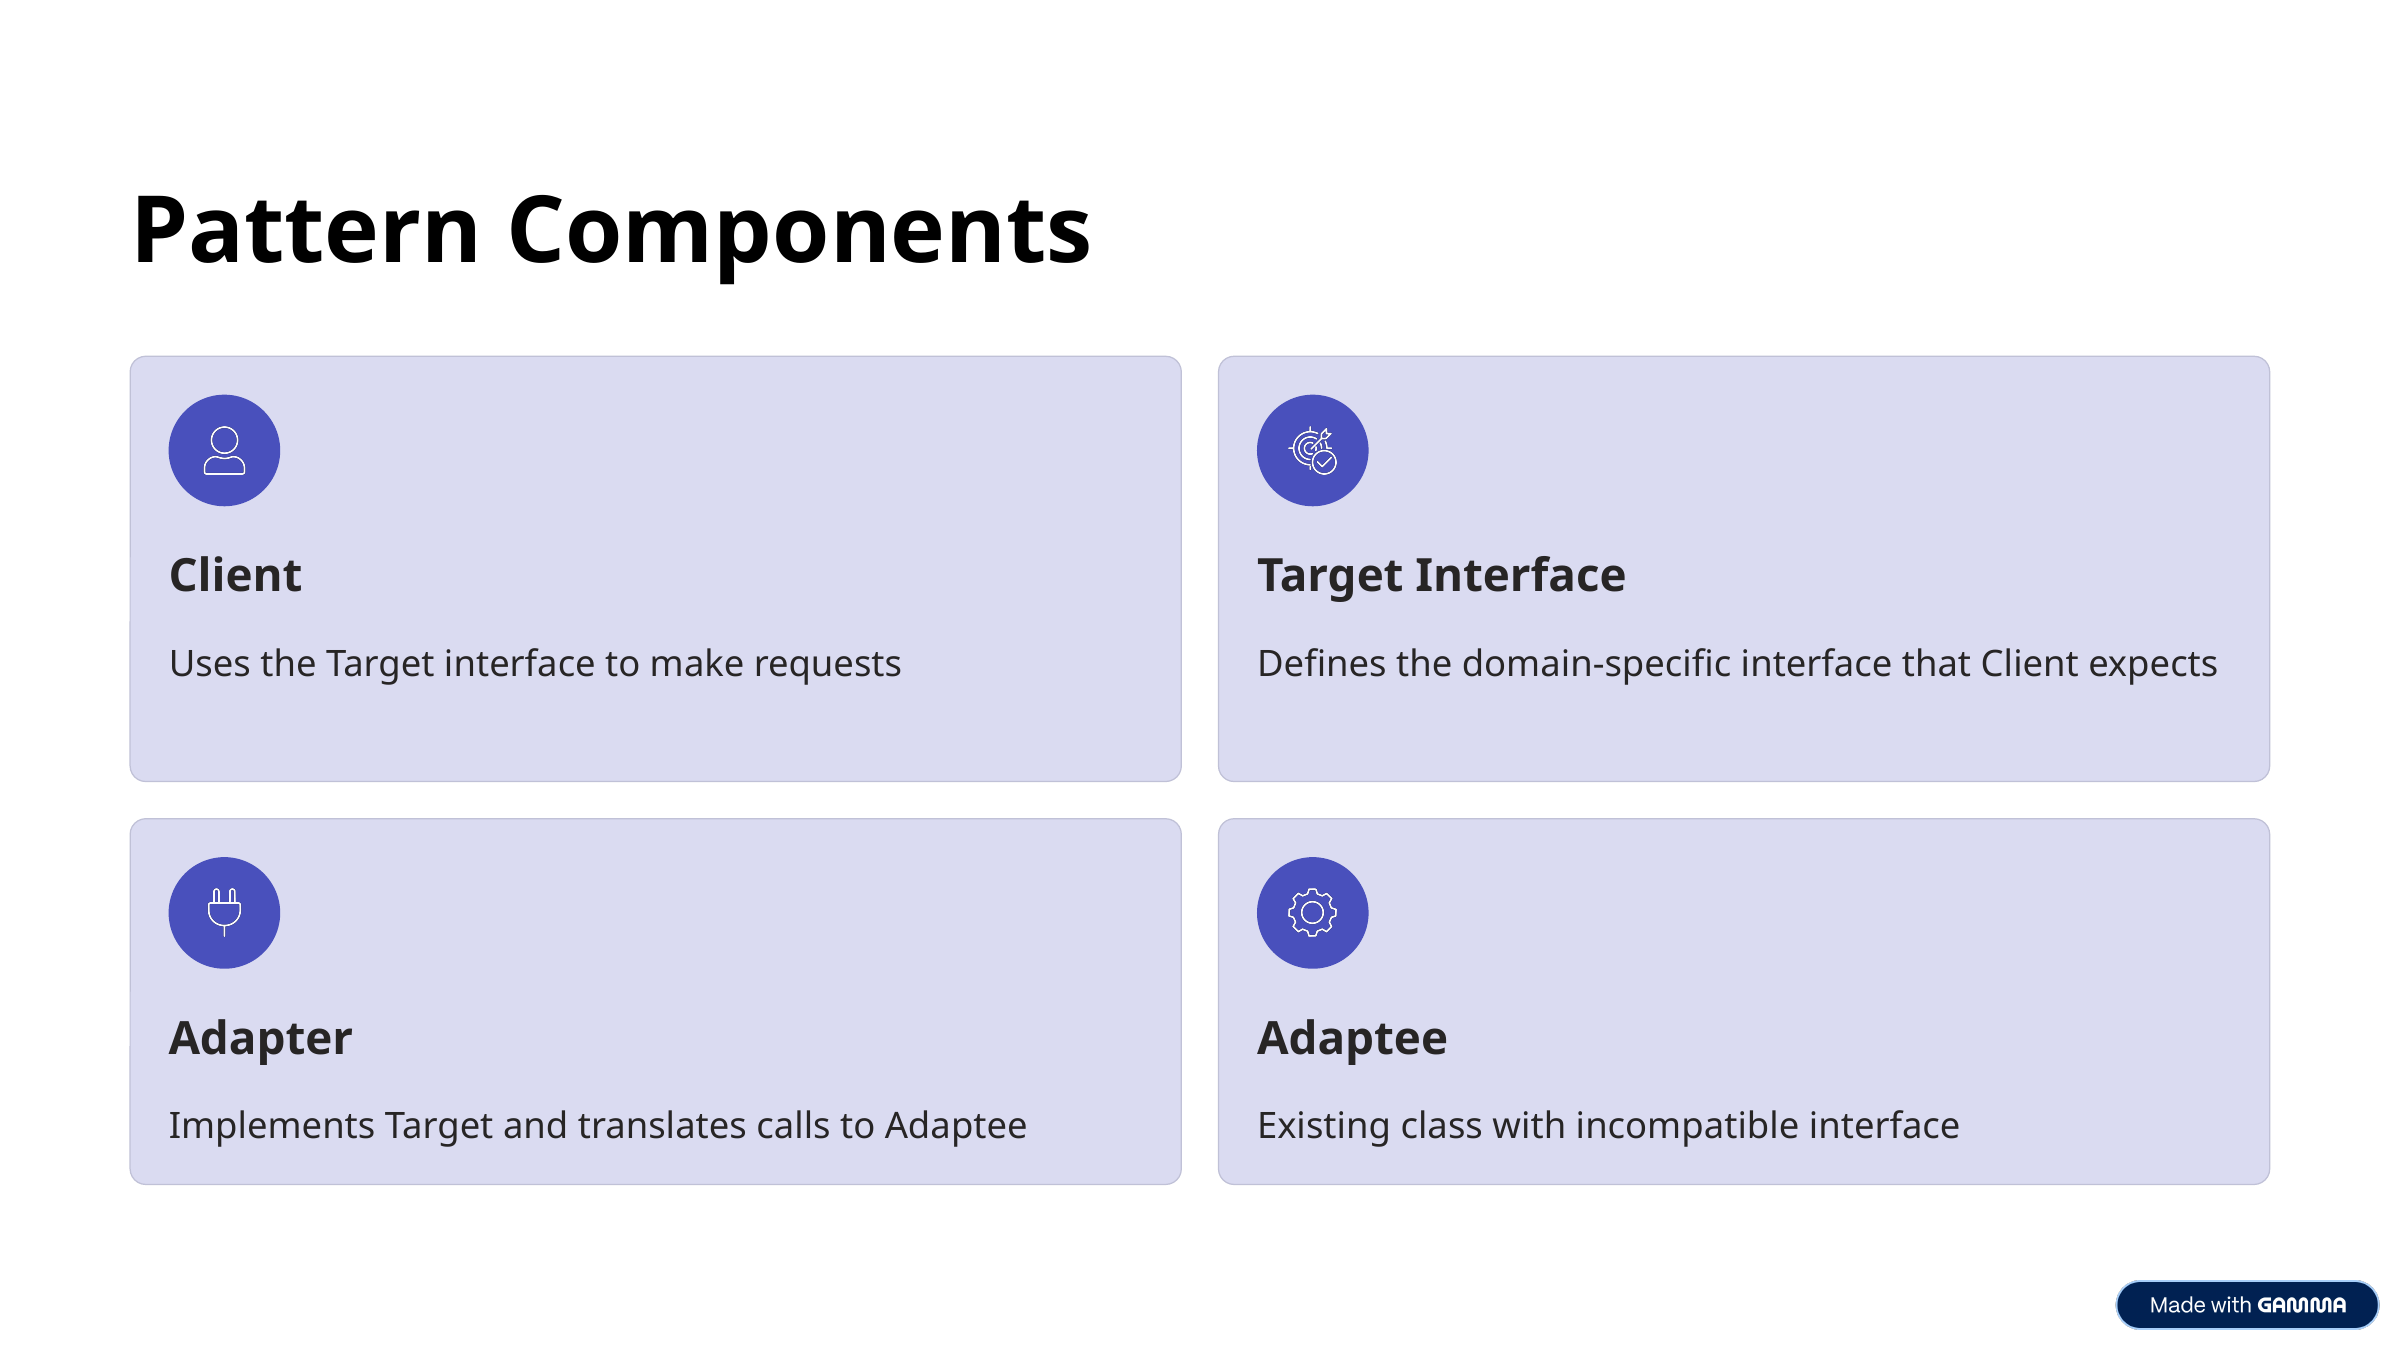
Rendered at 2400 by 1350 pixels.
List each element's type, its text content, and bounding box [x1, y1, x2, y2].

text_box Adapter [168, 1005, 634, 1064]
text_box Implements Target and translates calls to Adaptee [168, 1086, 1143, 1146]
picture [199, 887, 250, 938]
text_box Uses the Target interface to make requests [168, 623, 1143, 684]
text_box Existing class with incompatible interface [1256, 1086, 2232, 1146]
text_box Client [168, 543, 634, 602]
picture [1287, 425, 1338, 476]
text_box [1256, 857, 1369, 969]
text_box [130, 818, 1182, 1185]
text_box [130, 356, 1182, 782]
text_box Adaptee [1256, 1005, 1723, 1064]
text_box Target Interface [1256, 543, 1723, 602]
text_box [1256, 394, 1369, 507]
text_box Defines the domain-specific interface that Client expects [1256, 623, 2232, 743]
picture [2106, 1271, 2389, 1339]
text_box [1218, 356, 2270, 782]
picture [199, 425, 250, 476]
text_box [1218, 818, 2270, 1185]
picture [1287, 887, 1338, 938]
text_box [168, 857, 281, 969]
text_box [168, 394, 281, 507]
text_box Pattern Components [130, 165, 1067, 282]
